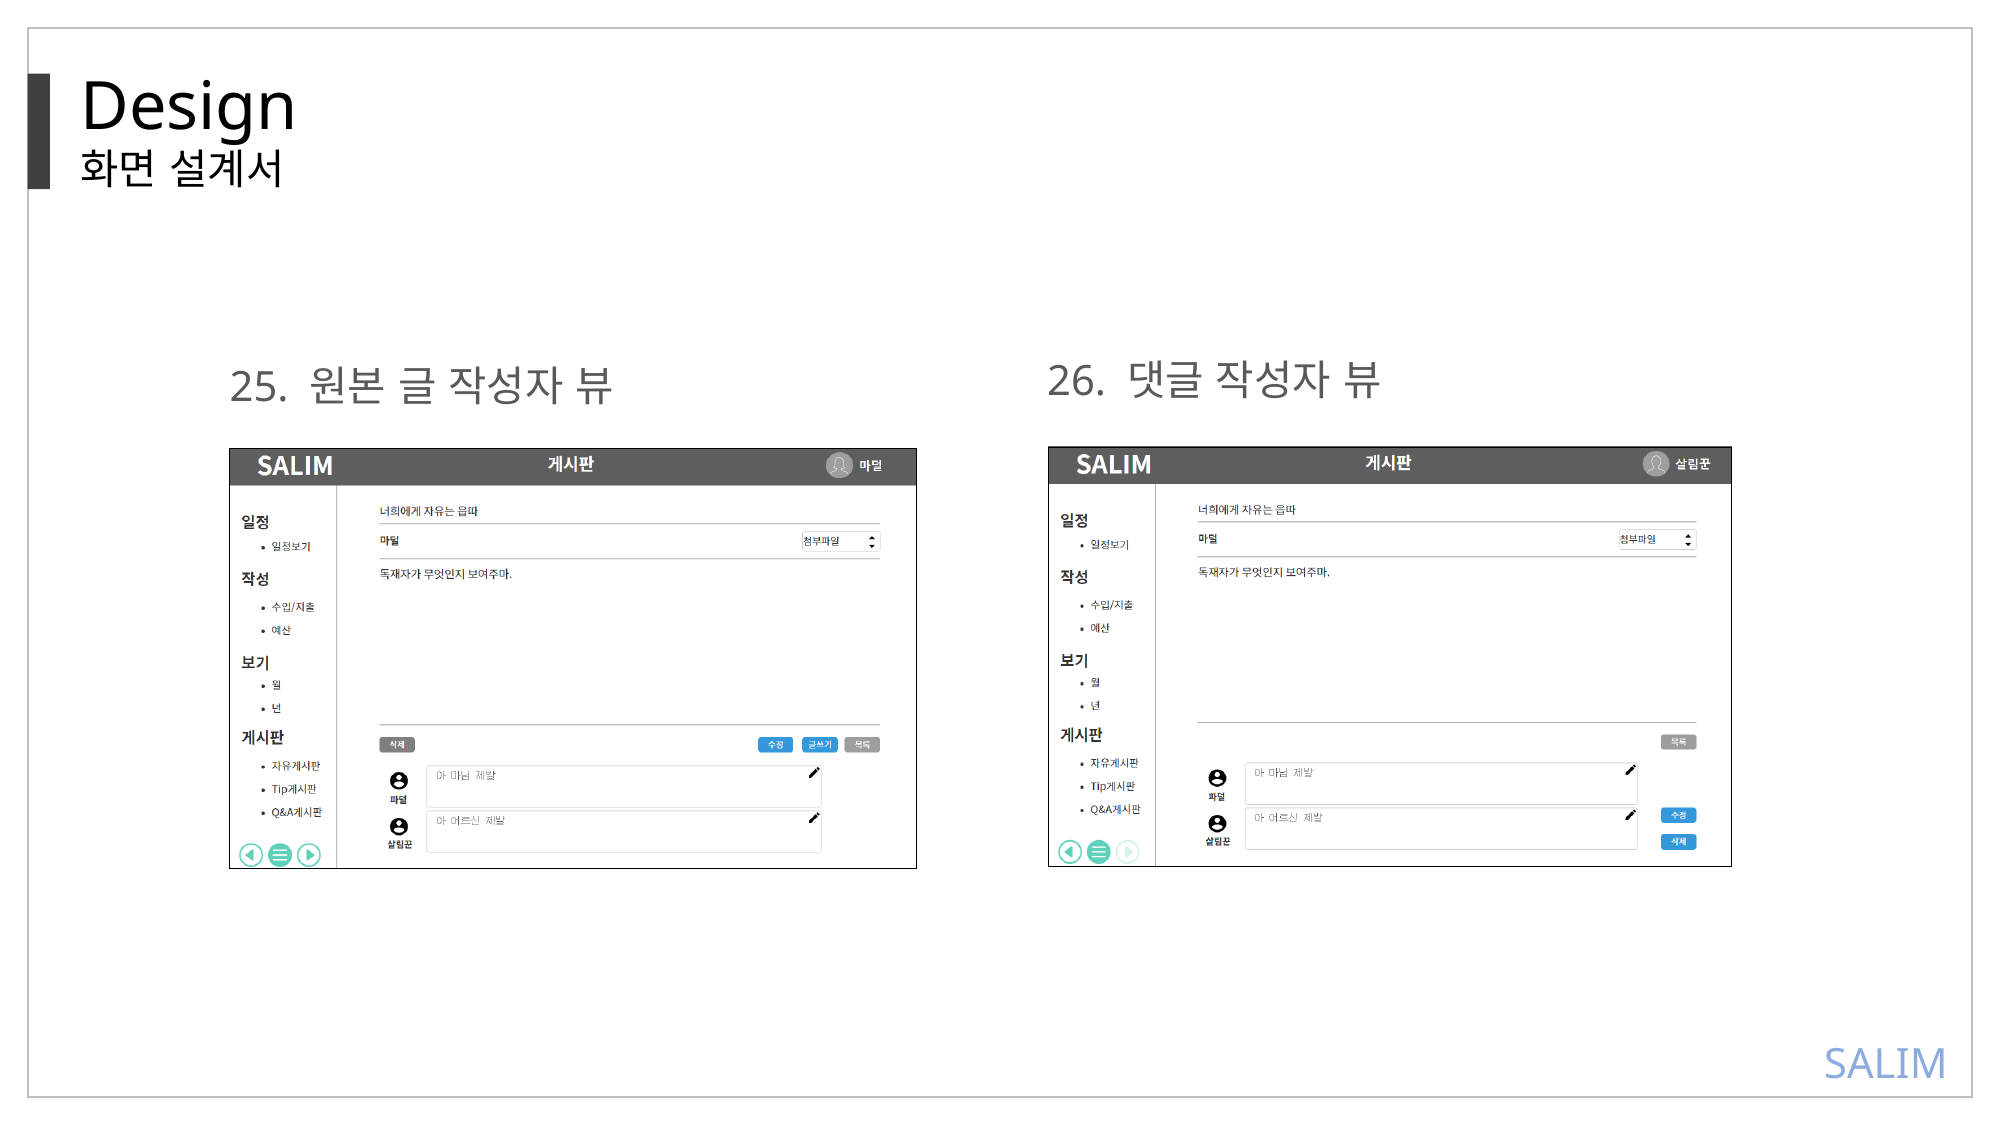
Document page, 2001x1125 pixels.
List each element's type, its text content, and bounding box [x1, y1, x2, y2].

picture [229, 448, 917, 869]
text_box 25. 원본 글 작성자 뷰 [214, 351, 852, 417]
text_box [27, 27, 1973, 1098]
text_box [27, 73, 51, 190]
picture [1048, 446, 1732, 867]
text_box SALIM [1800, 1029, 1972, 1095]
text_box Design 화면 설계서 [65, 55, 863, 201]
text_box 26. 댓글 작성자 뷰 [1032, 346, 1682, 411]
